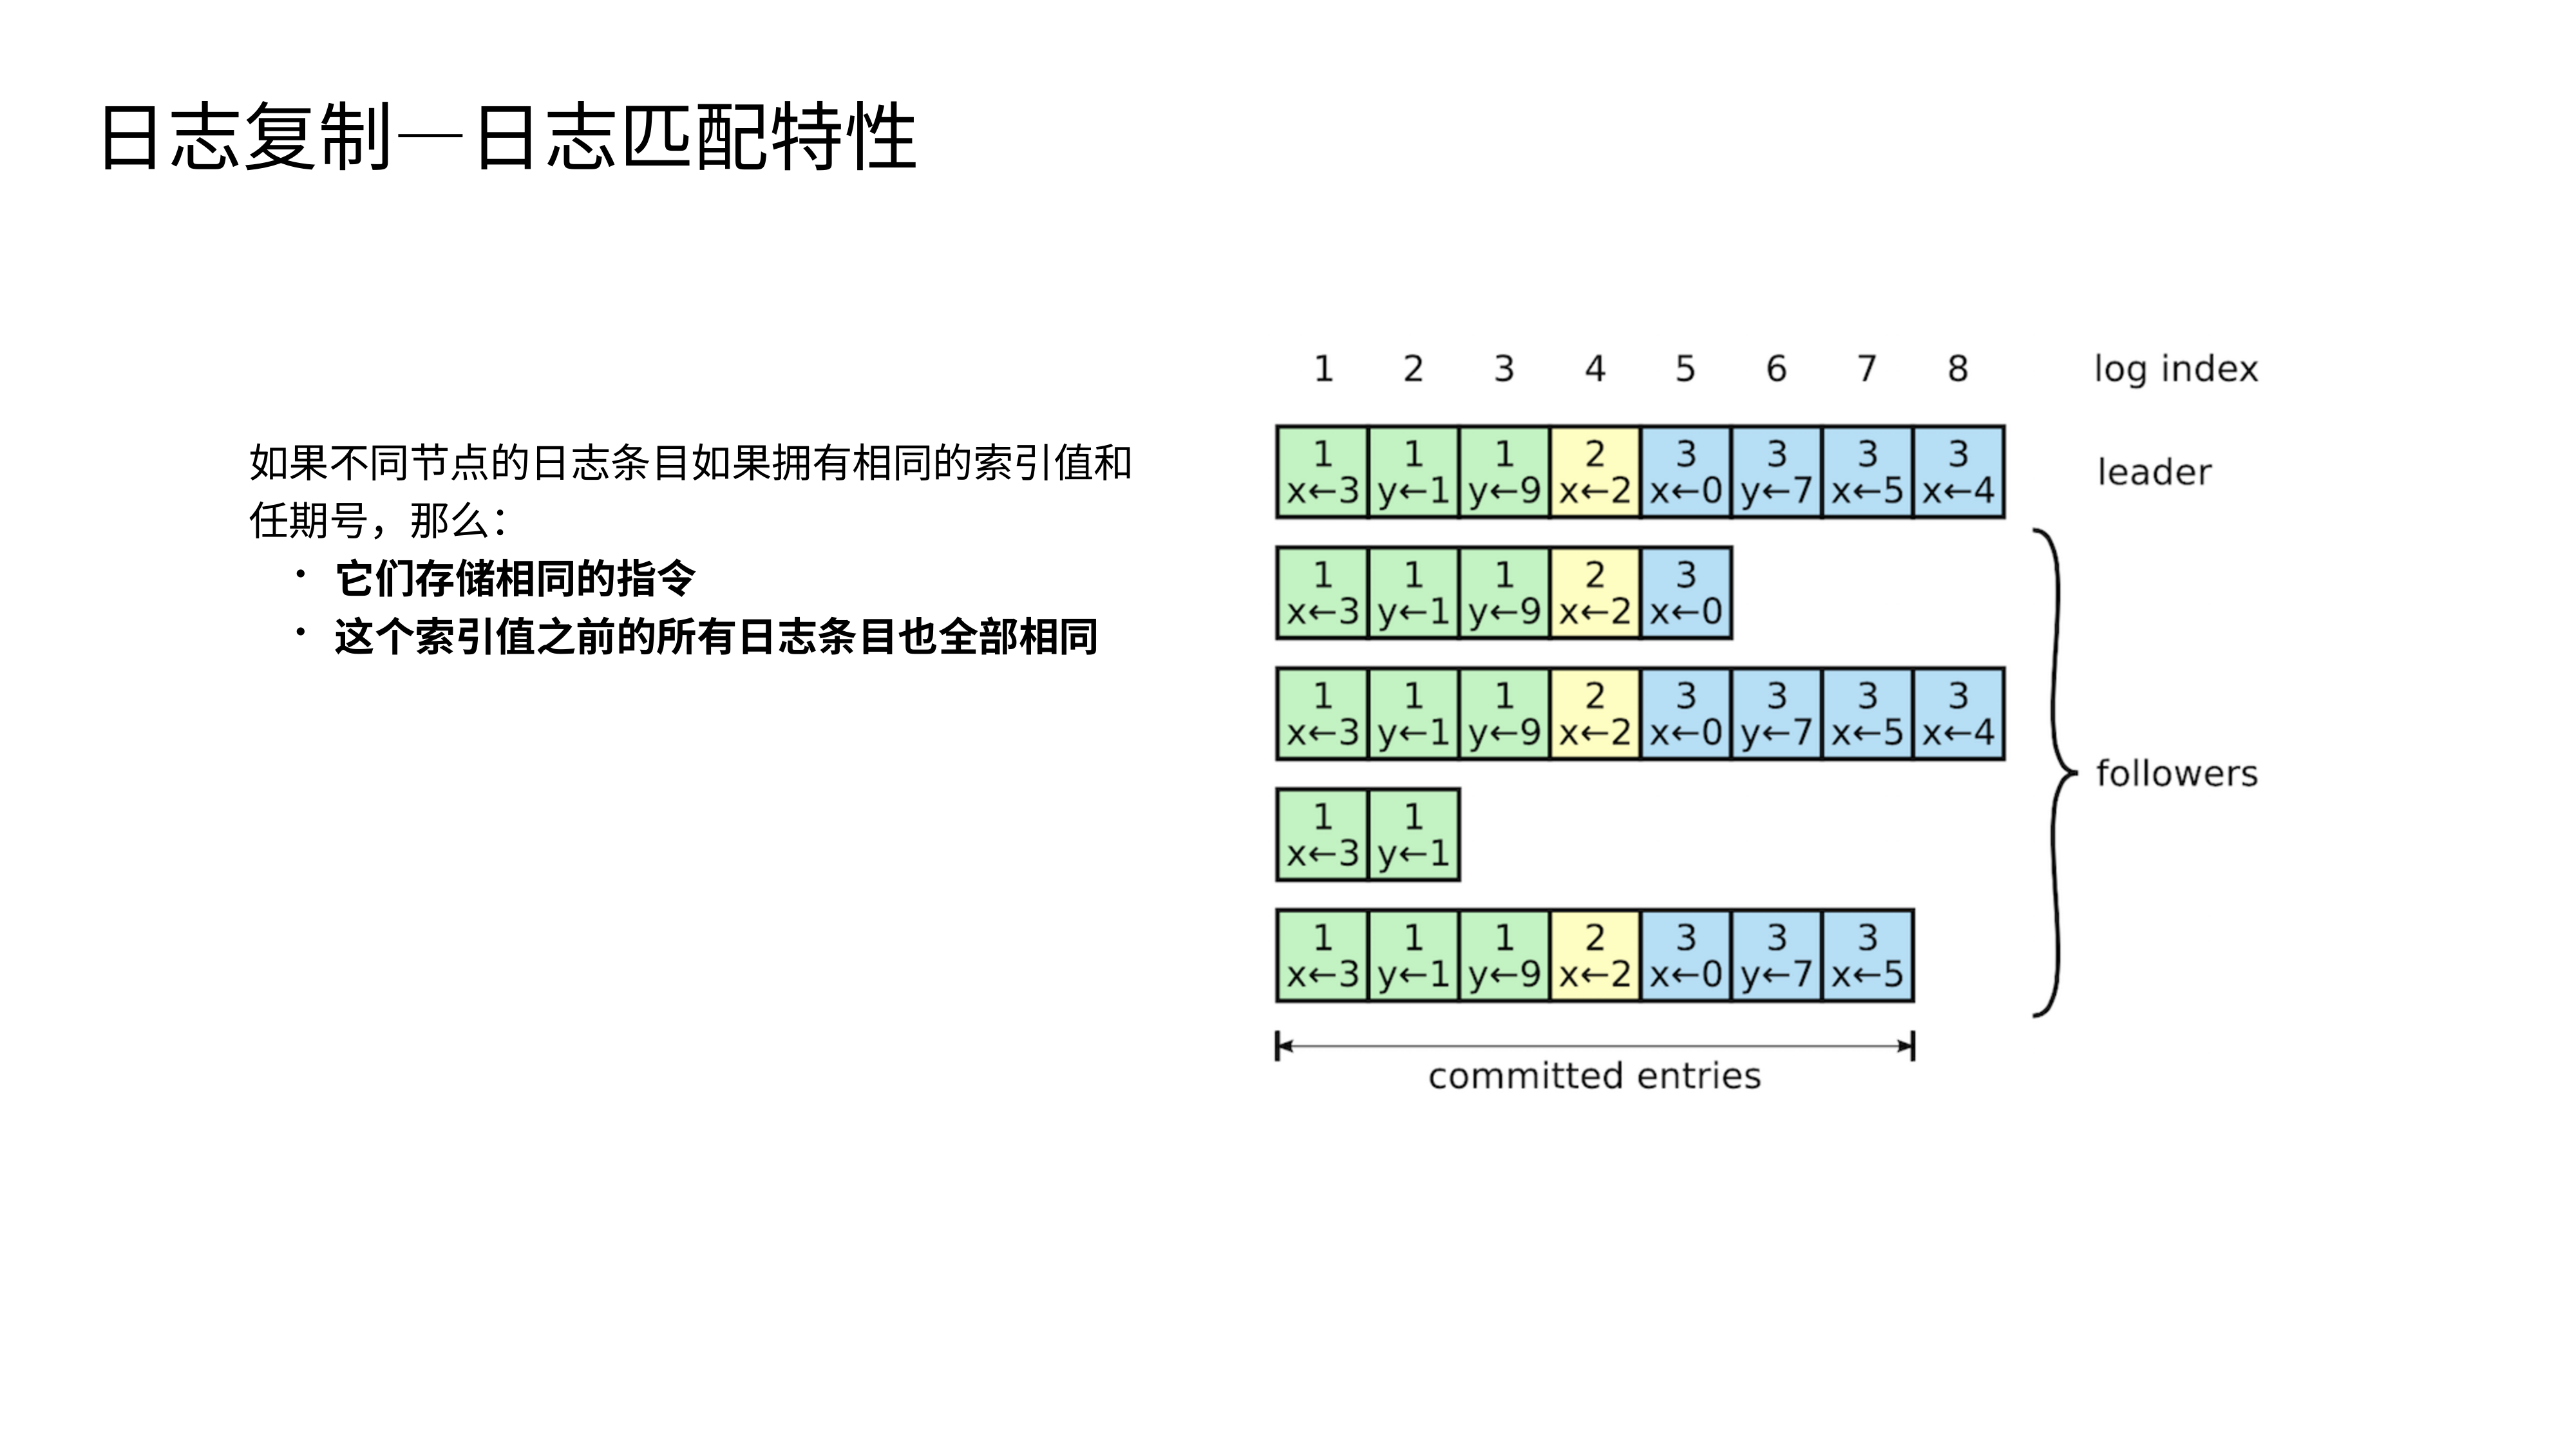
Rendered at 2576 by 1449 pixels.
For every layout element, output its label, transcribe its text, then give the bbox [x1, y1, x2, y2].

text_box 日志复制—日志匹配特性 [85, 82, 928, 187]
picture [1242, 319, 2282, 1106]
text_box 如果不同节点的日志条目如果拥有相同的索引值和任期号，那么： 它们存储相同的指令 这个索引值之前的所有日志条目也全部相同 [241, 420, 1149, 667]
